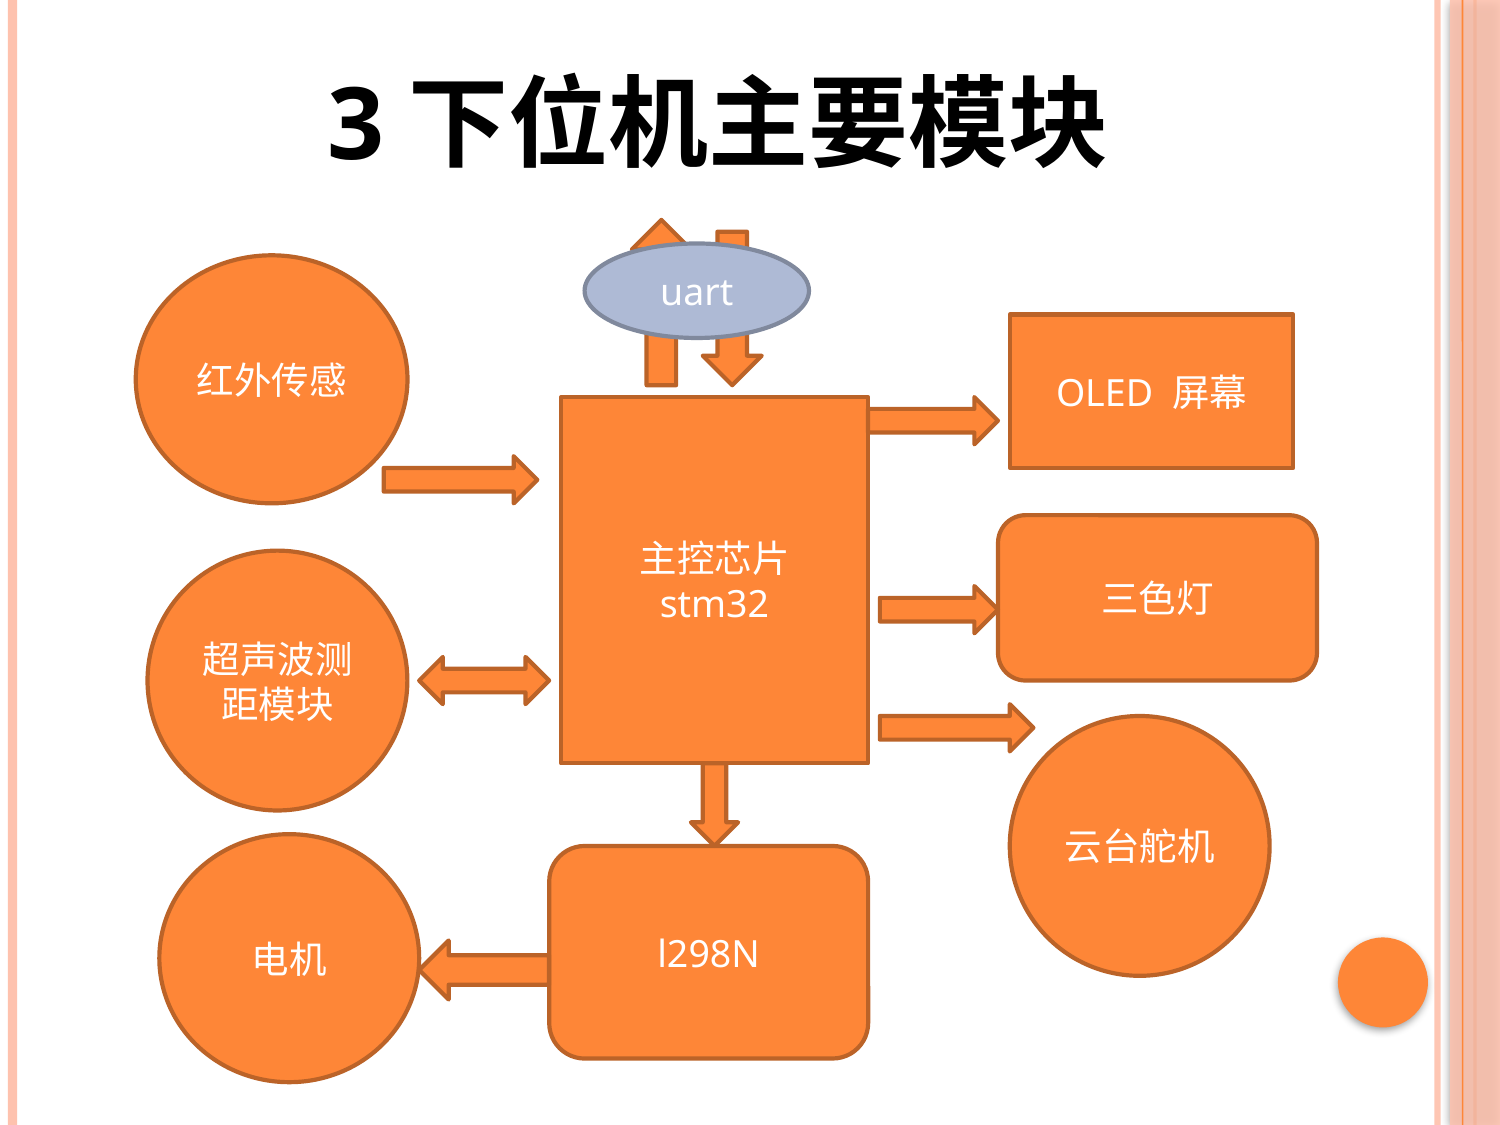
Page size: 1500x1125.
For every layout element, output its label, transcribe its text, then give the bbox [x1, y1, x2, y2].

text_box l298N [547, 843, 871, 1061]
text_box 电机 [157, 832, 422, 1085]
text_box [700, 335, 764, 388]
text_box [644, 335, 679, 388]
text_box uart [582, 241, 812, 341]
text_box [877, 702, 1036, 754]
text_box [865, 395, 1001, 447]
text_box 红外传感 [133, 253, 410, 506]
text_box 主控芯片 stm32 [559, 395, 870, 765]
text_box [381, 454, 540, 506]
text_box 三色灯 [995, 513, 1320, 683]
text_box 云台舵机 [1007, 713, 1272, 978]
text_box 超声波测距模块 [145, 548, 410, 813]
text_box [688, 761, 741, 849]
text_box [417, 654, 552, 707]
text_box [417, 938, 552, 1002]
text_box OLED 屏幕 [1008, 312, 1295, 470]
title 3下位机主要模块 [312, 0, 1258, 188]
text_box [629, 217, 686, 250]
text_box [877, 584, 1001, 636]
text_box [715, 229, 750, 246]
